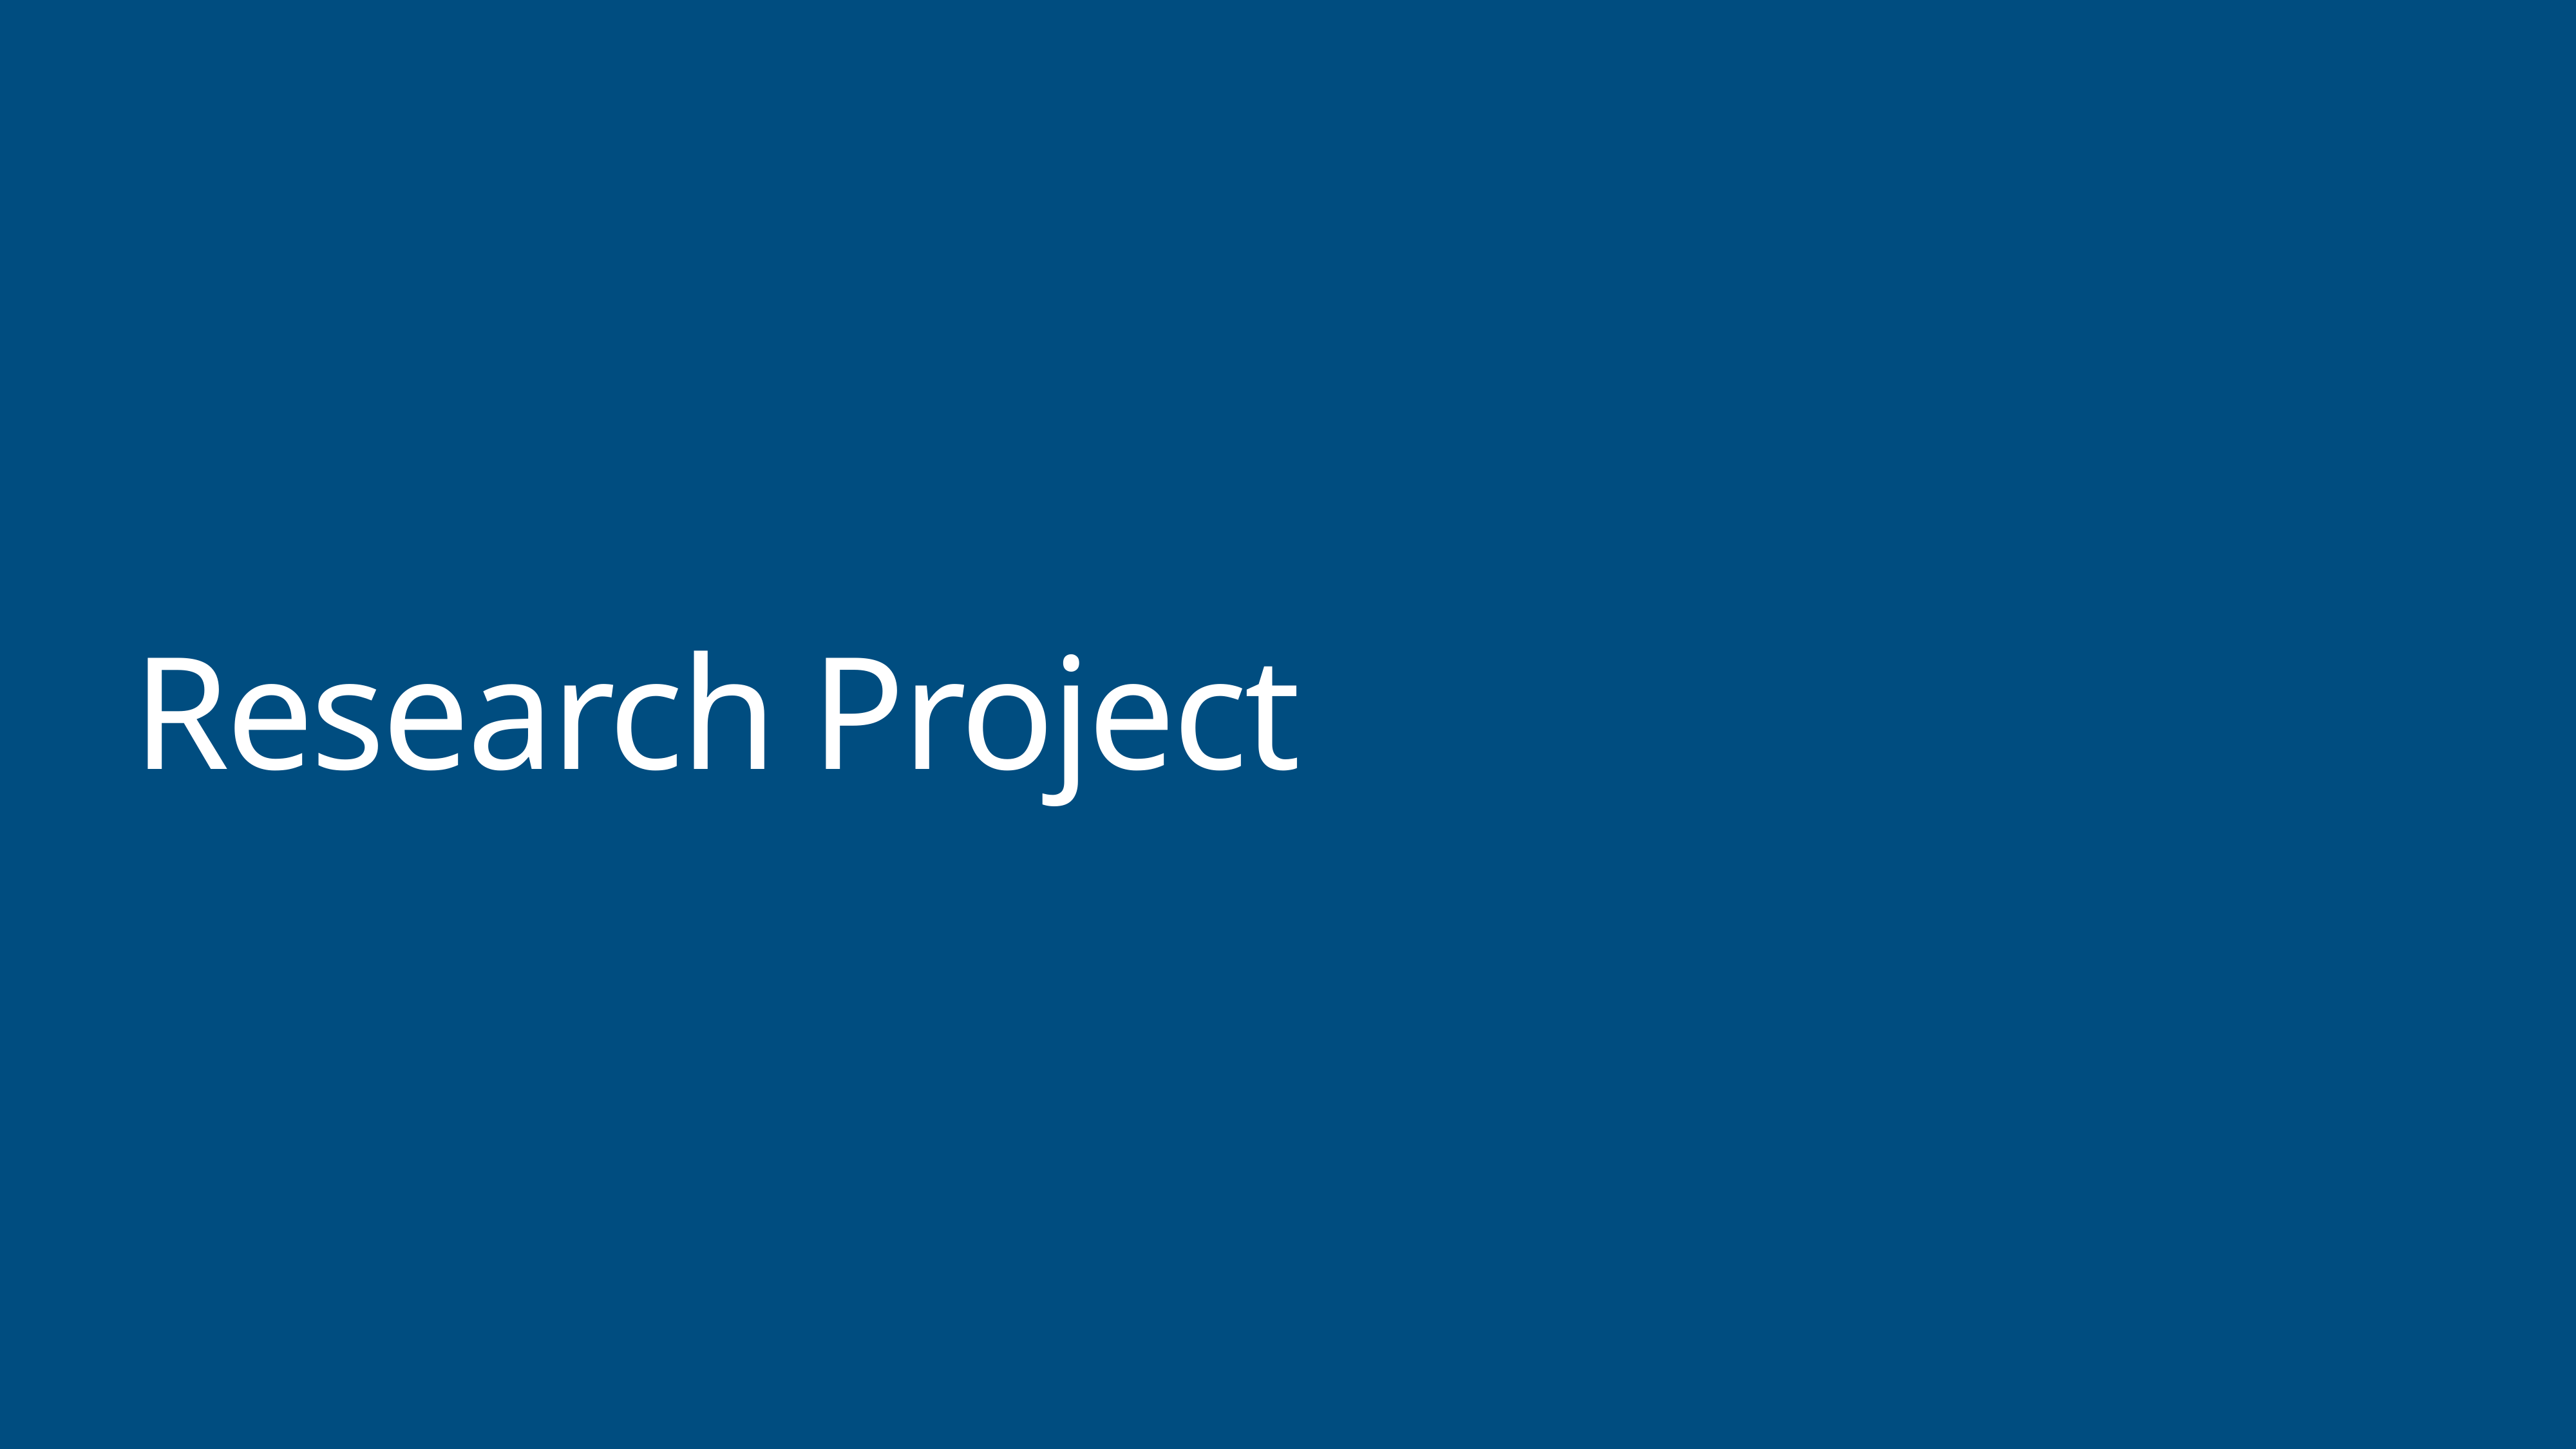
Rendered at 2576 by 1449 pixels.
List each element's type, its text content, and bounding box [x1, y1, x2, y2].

title Research Project [127, 478, 2449, 971]
